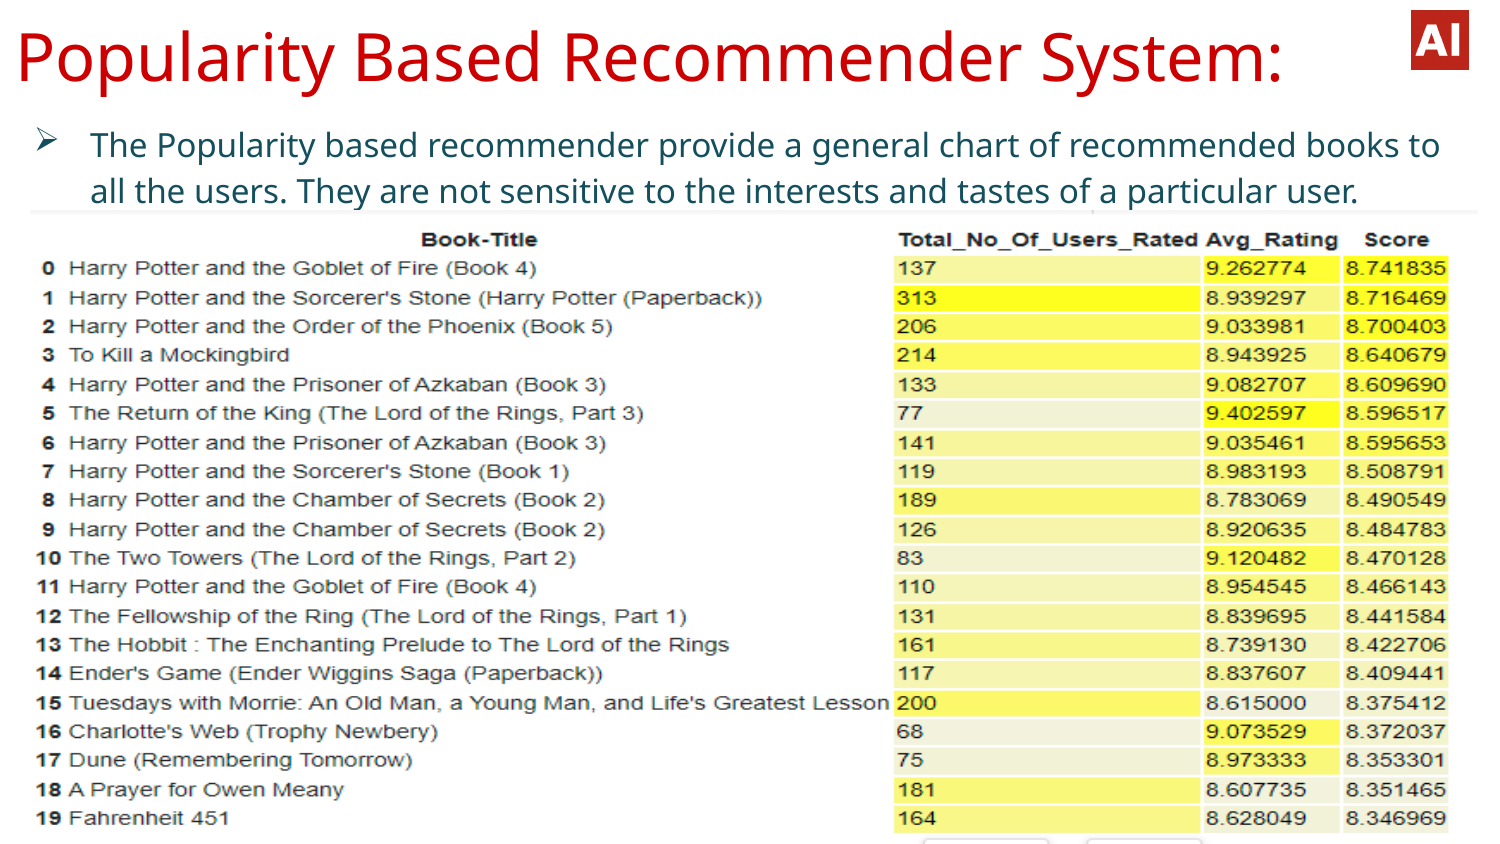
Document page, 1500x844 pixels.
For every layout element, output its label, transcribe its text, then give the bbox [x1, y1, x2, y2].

picture [1411, 10, 1469, 70]
picture [29, 210, 1478, 844]
title Popularity Based Recommender System: [0, 0, 1398, 102]
list The Popularity based recommender provide a general chart of recommended books to all the users. They are not sensitive to the interests and tastes of a particular user. [0, 102, 1473, 844]
